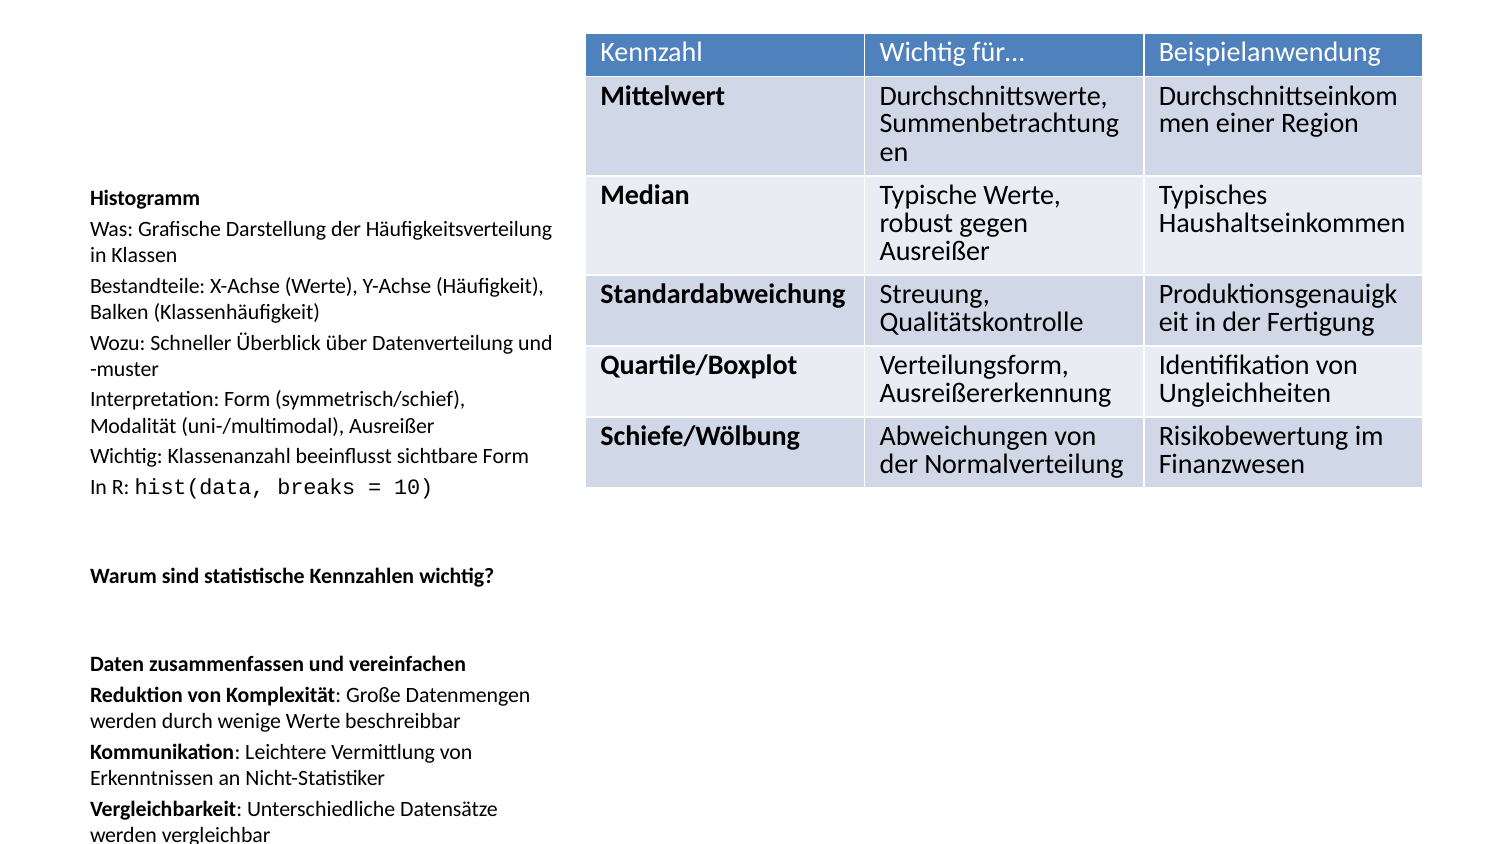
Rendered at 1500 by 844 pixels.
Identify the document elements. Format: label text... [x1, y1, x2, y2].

table_cell Identifikation von Ungleichheiten [1145, 347, 1422, 416]
table_cell Typische Werte, robust gegen Ausreißer [865, 177, 1143, 274]
table_header Kennzahl [586, 34, 864, 76]
table_cell Durchschnittswerte, Summenbetrachtungen [865, 77, 1143, 175]
table_header Beispielanwendung [1145, 34, 1422, 76]
table_header Wichtig für… [865, 34, 1143, 76]
table_cell Standardabweichung [586, 276, 864, 345]
table_cell Produktionsgenauigkeit in der Fertigung [1145, 276, 1422, 345]
table_cell Abweichungen von der Normalverteilung [865, 418, 1143, 487]
table_cell Typisches Haushaltseinkommen [1145, 177, 1422, 274]
table_cell Streuung, Qualitätskontrolle [865, 276, 1143, 345]
list Histogramm Was: Grafische Darstellung der Häufigkeitsverteilung in Klassen Bestandteile: X-Achse (Werte), Y-Achse (Häufigkeit), Balken (Klassenhäufigkeit) Wozu: Schneller Überblick über Datenverteilung und -muster Interpretation: Form (symmetrisch/schief), Modalität (uni-/multimodal), Ausreißer Wichtig: Klassenanzahl beeinflusst sichtbare Form In R: hist(data, breaks = 10) Warum sind statistische Kennzahlen wichtig? Daten zusammenfassen und vereinfachen Reduktion von Komplexität: Große Datenmengen werden durch wenige Werte beschreibbar Kommunikation: Leichtere Vermittlung von Erkenntnissen an Nicht-Statistiker Vergleichbarkeit: Unterschiedliche Datensätze werden vergleichbar Entscheidungsgrundlage in vielen Anwendungsbereichen Wirtschaft: Grundlage für Investitionsentscheidungen und Marktanalysen Medizin: Interpretation von Studienergebnissen und diagnostischen Tests Politik: Faktenbasis für gesellschaftliche und wirtschaftliche Maßnahmen Wissenschaft: Prüfung von Hypothesen und Interpretation von Experimenten Typische Anwendungsfälle [75, 176, 569, 754]
table_cell Durchschnittseinkommen einer Region [1145, 77, 1422, 175]
table_cell Risikobewertung im Finanzwesen [1145, 418, 1422, 487]
table_cell Quartile/Boxplot [586, 347, 864, 416]
table_cell Verteilungsform, Ausreißererkennung [865, 347, 1143, 416]
table_cell Median [586, 177, 864, 274]
table_cell Schiefe/Wölbung [586, 418, 864, 487]
table_cell Mittelwert [586, 77, 864, 175]
